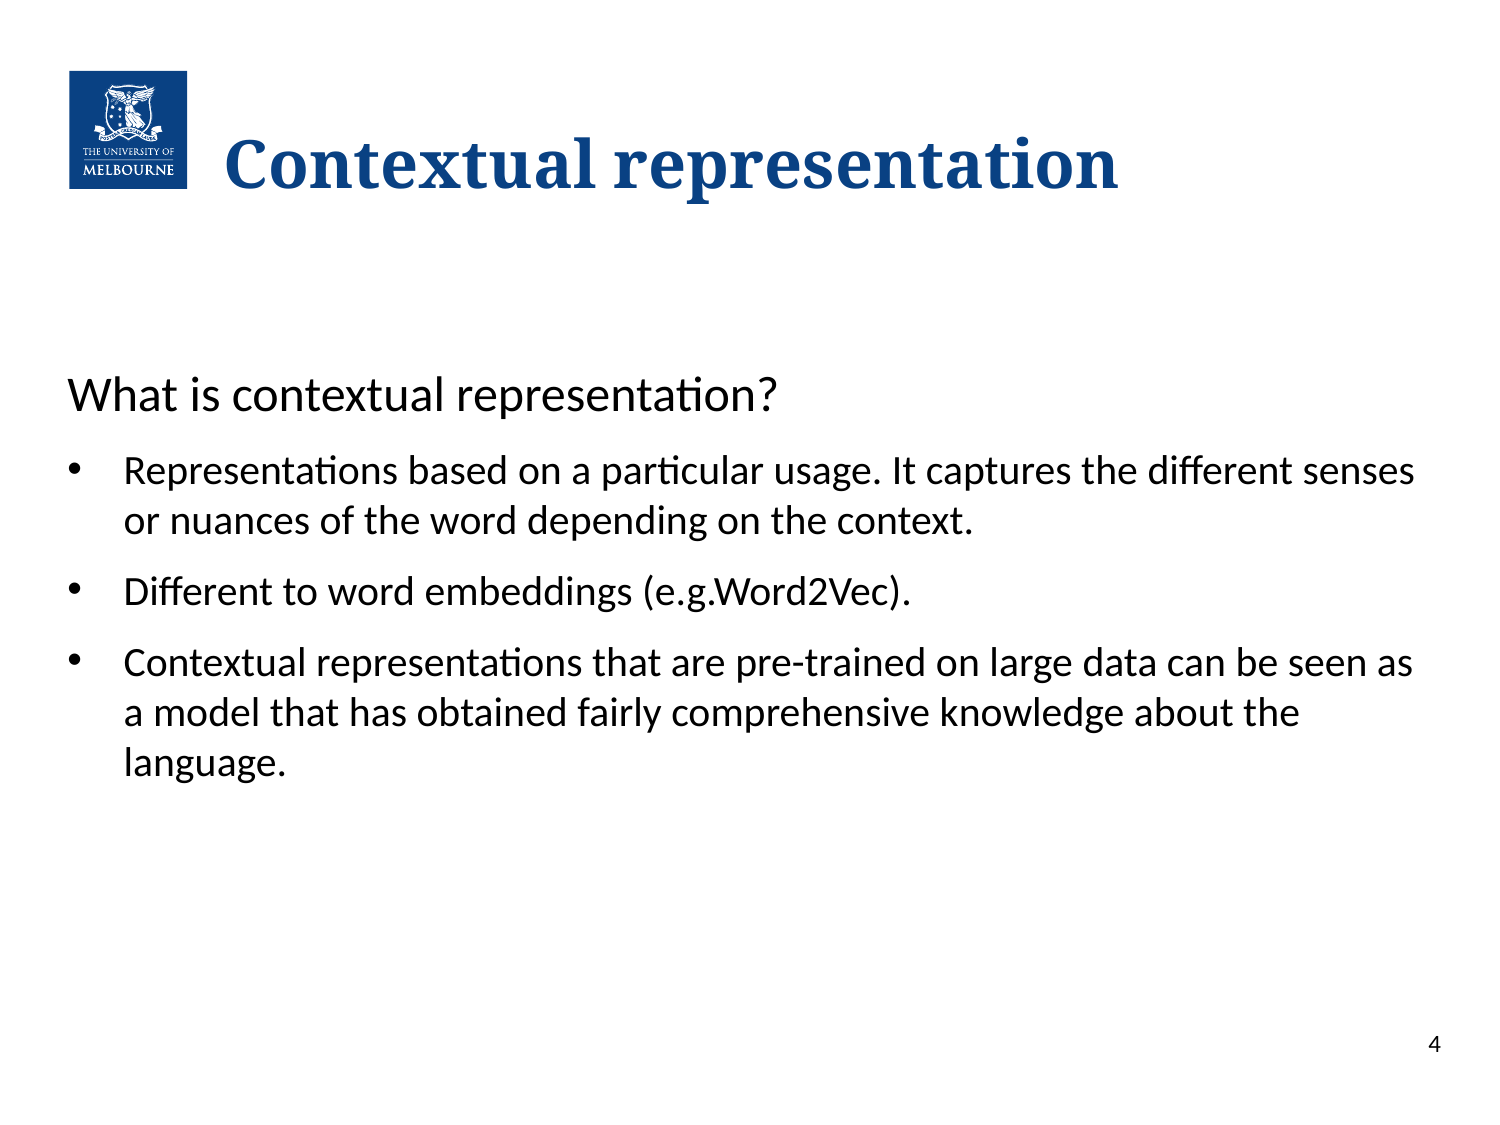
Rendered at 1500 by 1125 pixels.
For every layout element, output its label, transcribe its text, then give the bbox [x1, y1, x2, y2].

slide_number 4 [1348, 1012, 1442, 1073]
list What is contextual representation? Representations based on a particular usage. It captures the different senses or nuances of the word depending on the context. Different to word embeddings (e.g.Word2Vec). Contextual representations that are pre-trained on large data can be seen as a model that has obtained fairly comprehensive knowledge about the language. [52, 354, 1442, 1073]
title Contextual representation [208, 64, 1443, 211]
